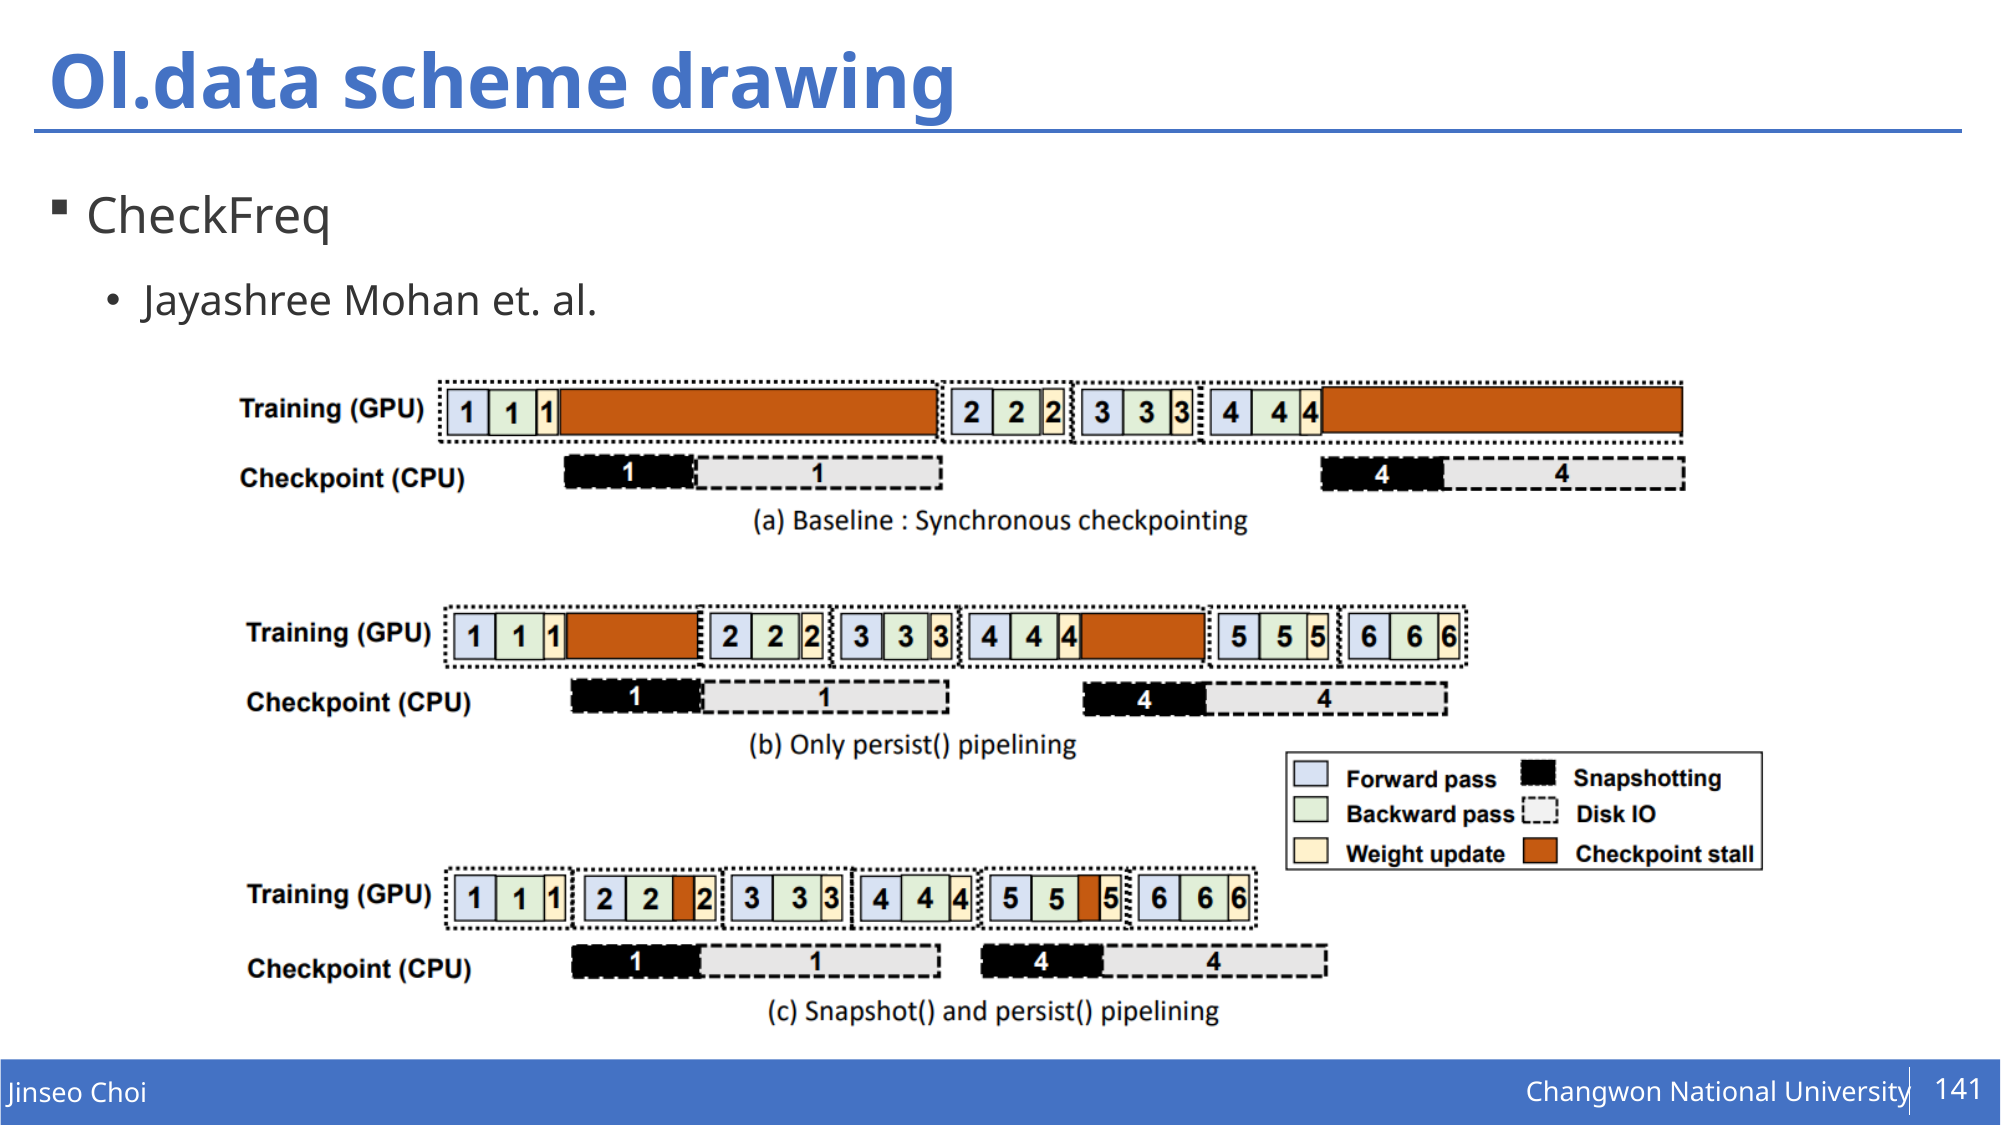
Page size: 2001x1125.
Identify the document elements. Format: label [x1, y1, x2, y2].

list [33, 152, 1963, 997]
title [33, 27, 1963, 143]
slide_number [1922, 1060, 1996, 1121]
picture [228, 359, 1768, 1029]
